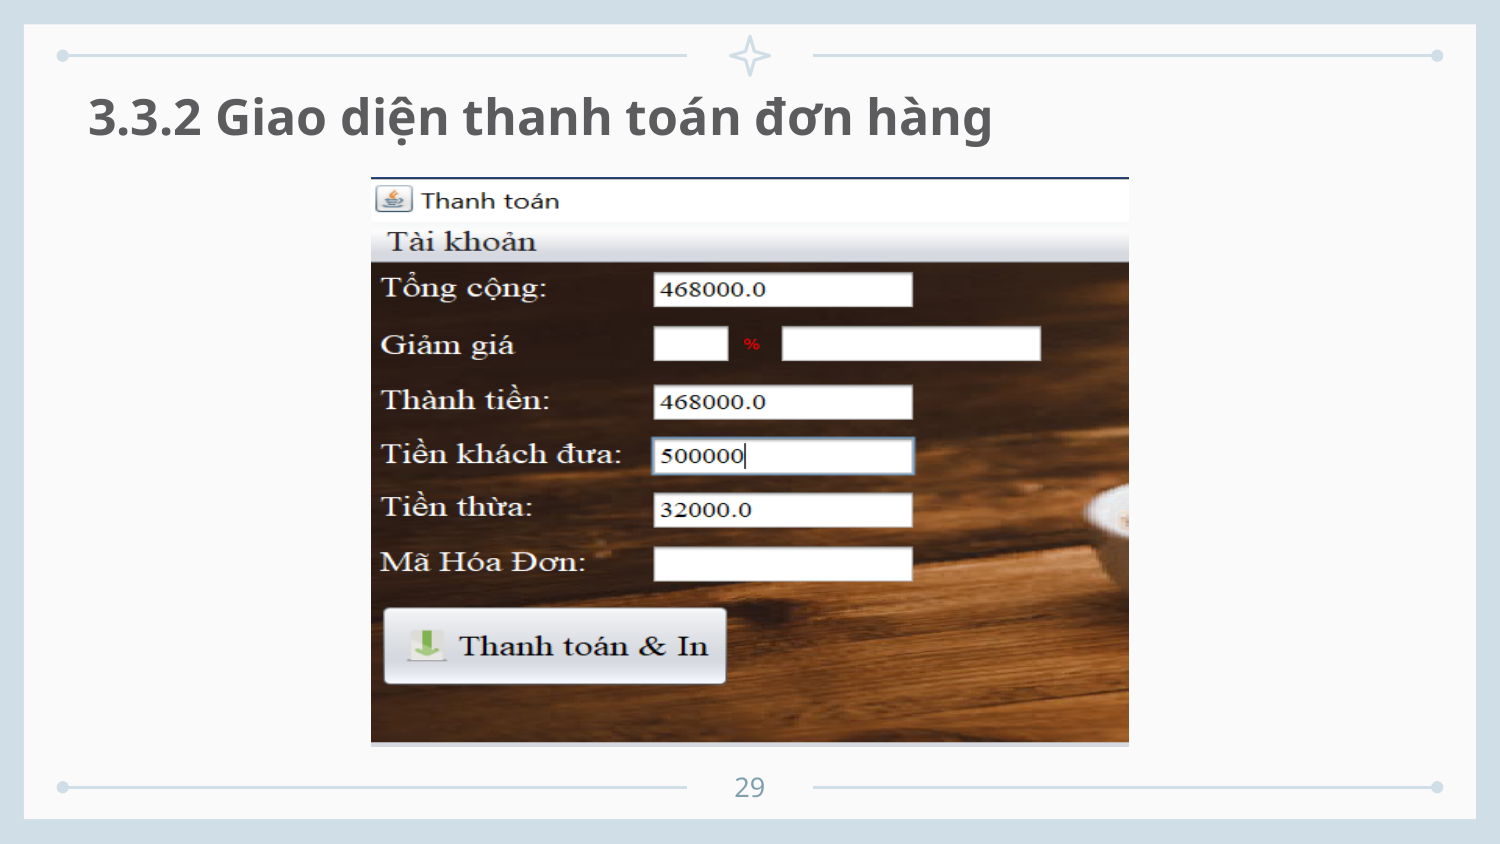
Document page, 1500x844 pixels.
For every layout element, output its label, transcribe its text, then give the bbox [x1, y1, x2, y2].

title 3.3.2 Giao diện thanh toán đơn hàng [73, 70, 1337, 165]
picture [370, 176, 1130, 748]
slide_number 29 [705, 756, 795, 810]
